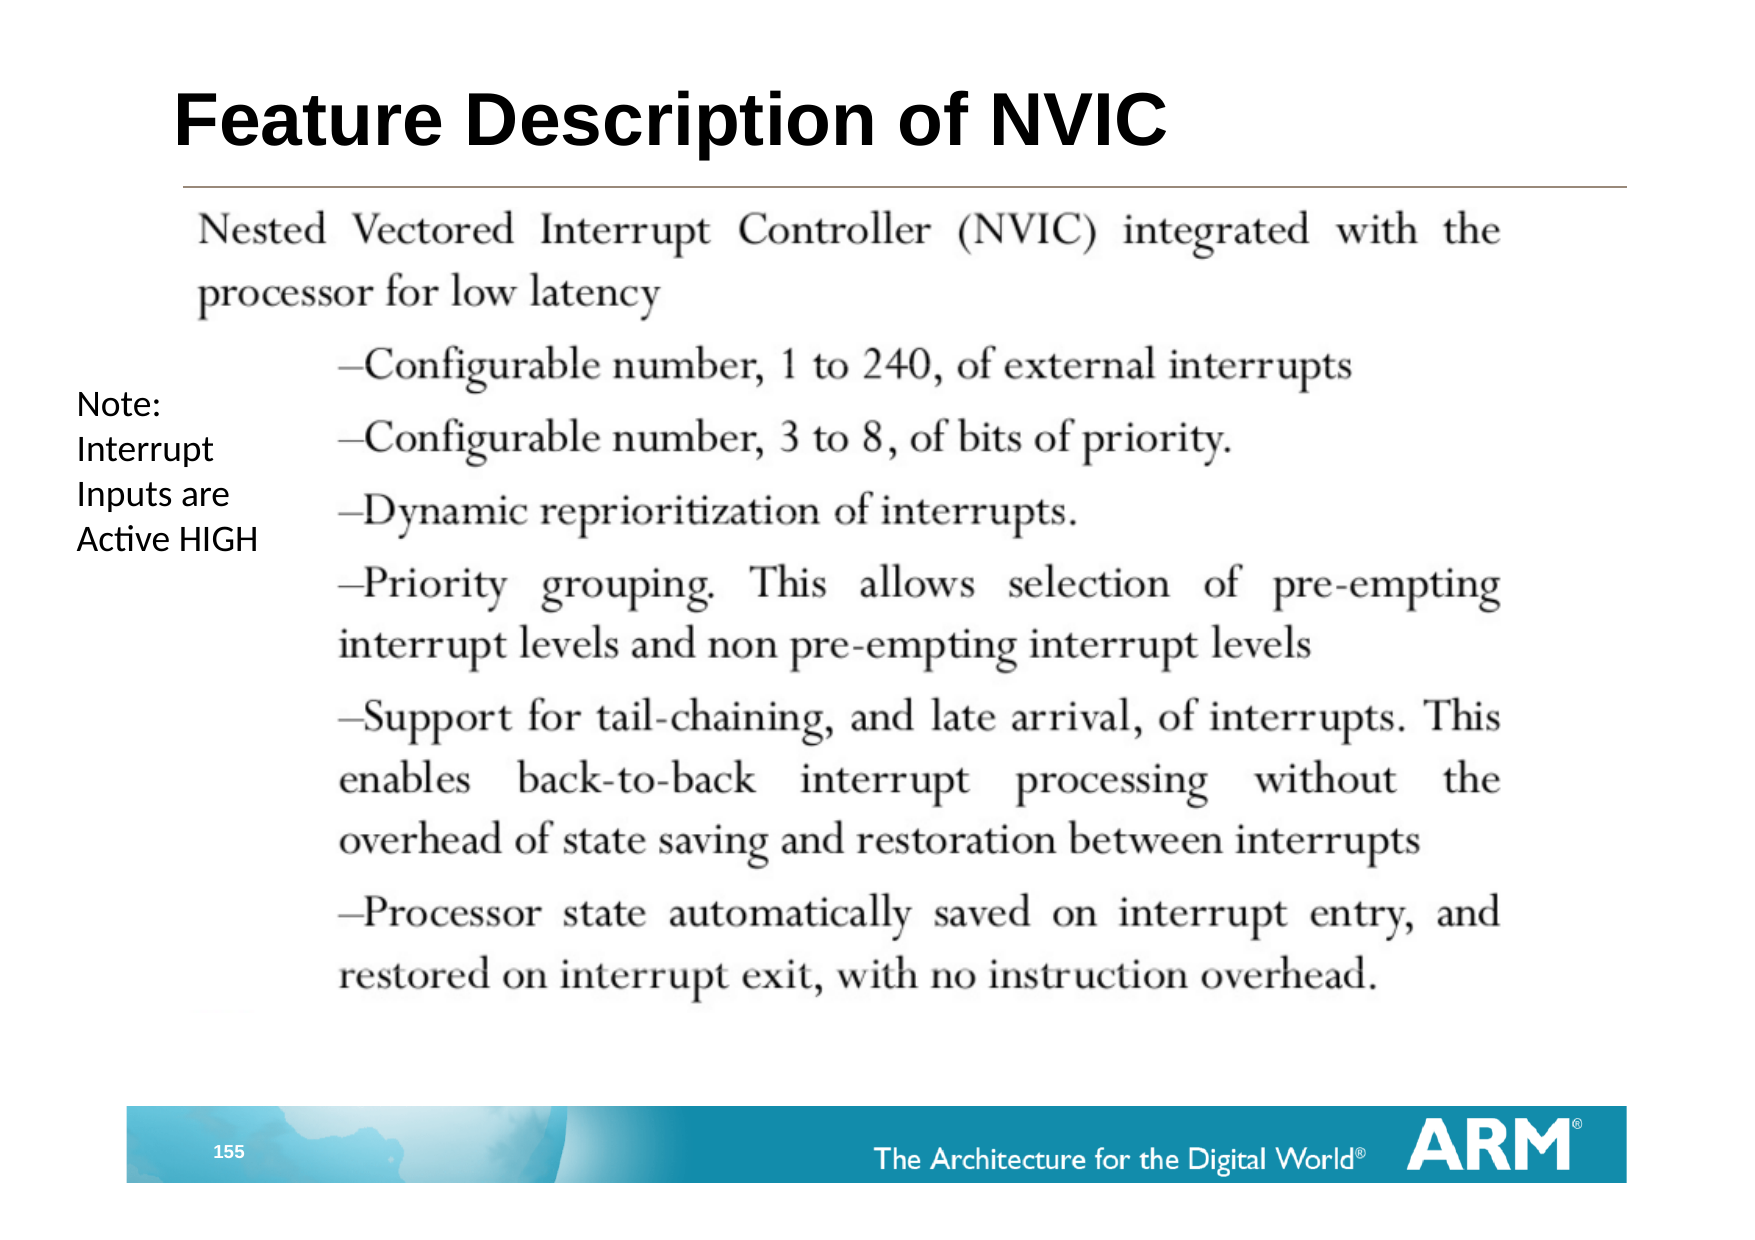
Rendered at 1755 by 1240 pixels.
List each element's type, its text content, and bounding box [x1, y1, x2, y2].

picture [126, 1106, 1627, 1183]
text_box Note: Interrupt Inputs are Active HIGH [61, 371, 184, 567]
picture [189, 207, 1532, 1013]
slide_number 155 [198, 1139, 287, 1187]
title Feature Description of NVIC [173, 80, 1581, 172]
